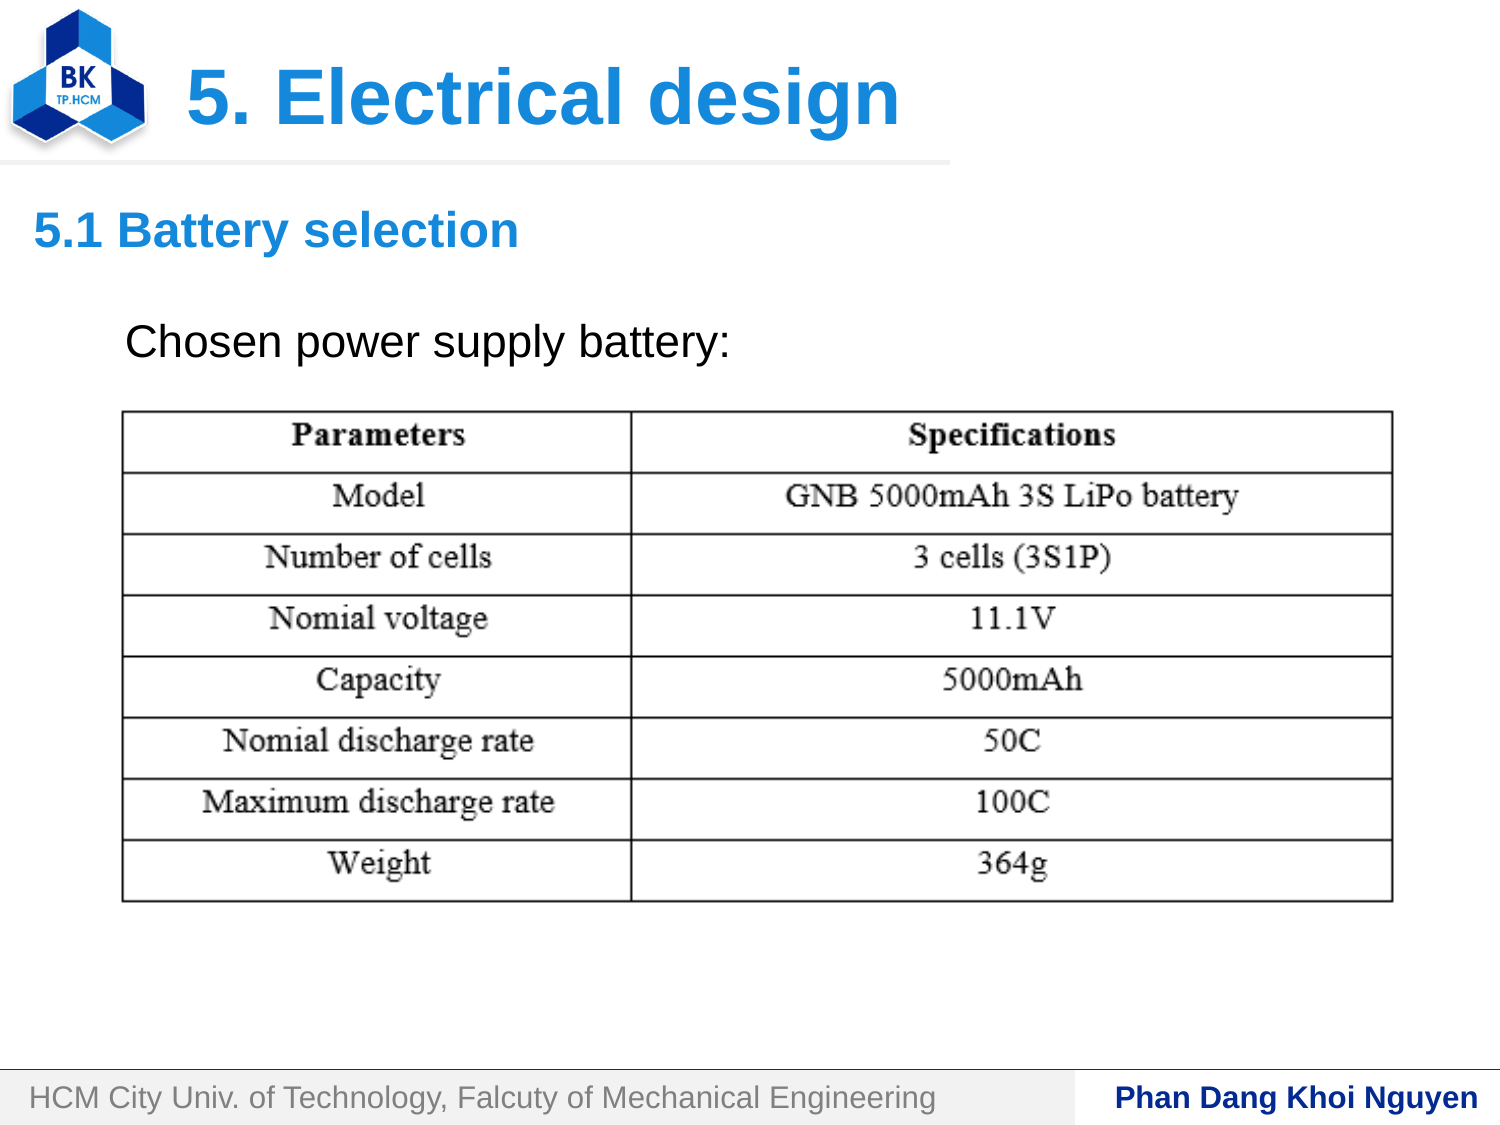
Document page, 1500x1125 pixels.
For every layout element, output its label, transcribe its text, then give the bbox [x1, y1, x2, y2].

text_box Chosen power supply battery: [110, 304, 747, 374]
picture [114, 399, 1402, 913]
picture [9, 6, 148, 144]
text_box 5.1 Battery selection [18, 190, 1482, 266]
title 5. Electrical design [171, 37, 1250, 149]
